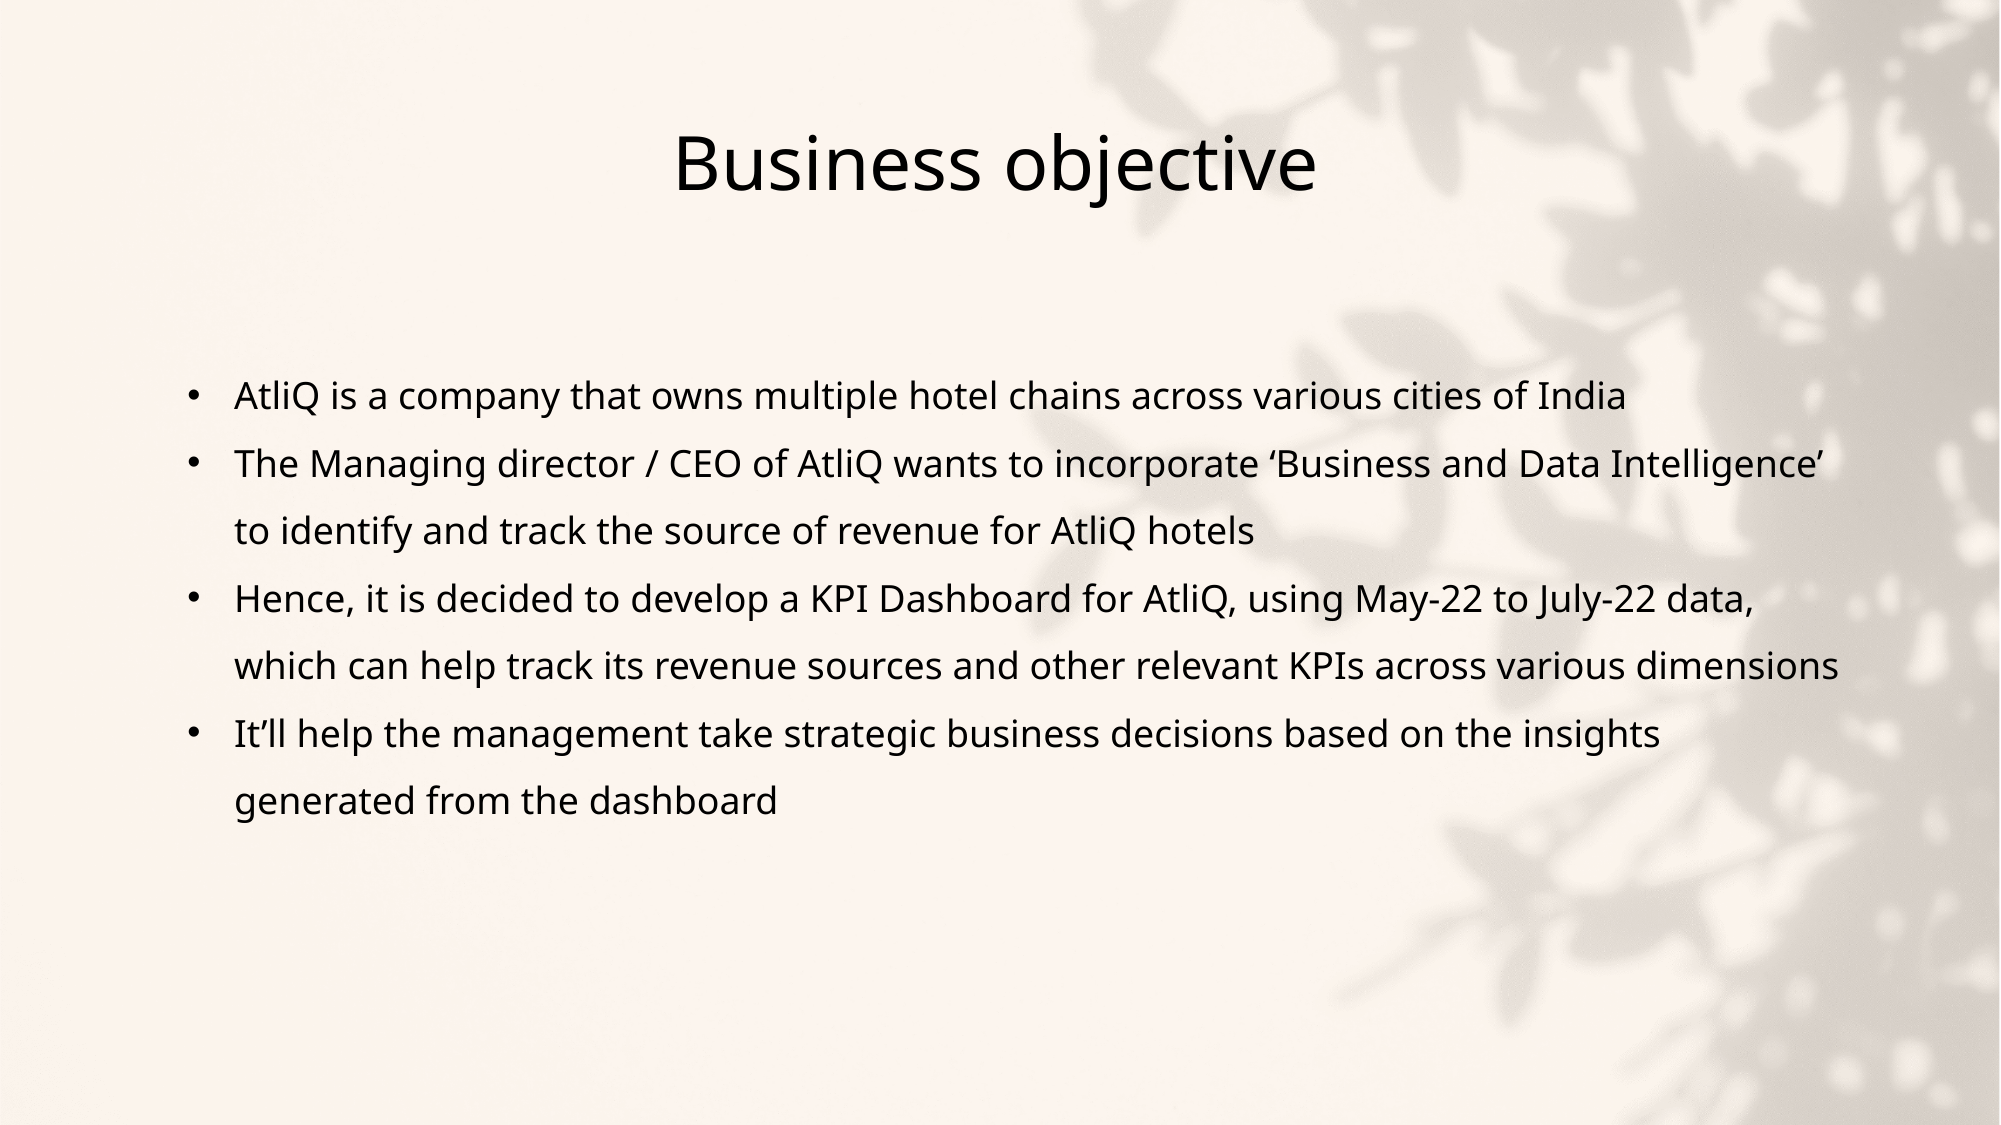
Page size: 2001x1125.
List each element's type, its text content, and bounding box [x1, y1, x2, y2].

picture [0, 0, 2000, 1125]
text_box AtliQ is a company that owns multiple hotel chains across various cities of India The Managing director / CEO of AtliQ wants to incorporate ‘Business and Data Intelligence’ to identify and track the source of revenue for AtliQ hotels Hence, it is decided to develop a KPI Dashboard for AtliQ, using May-22 to July-22 data, which can help track its revenue sources and other relevant KPIs across various dimensions It’ll help the management take strategic business decisions based on the insights generated from the dashboard [172, 342, 1857, 875]
text_box Business objective [219, 108, 1773, 258]
